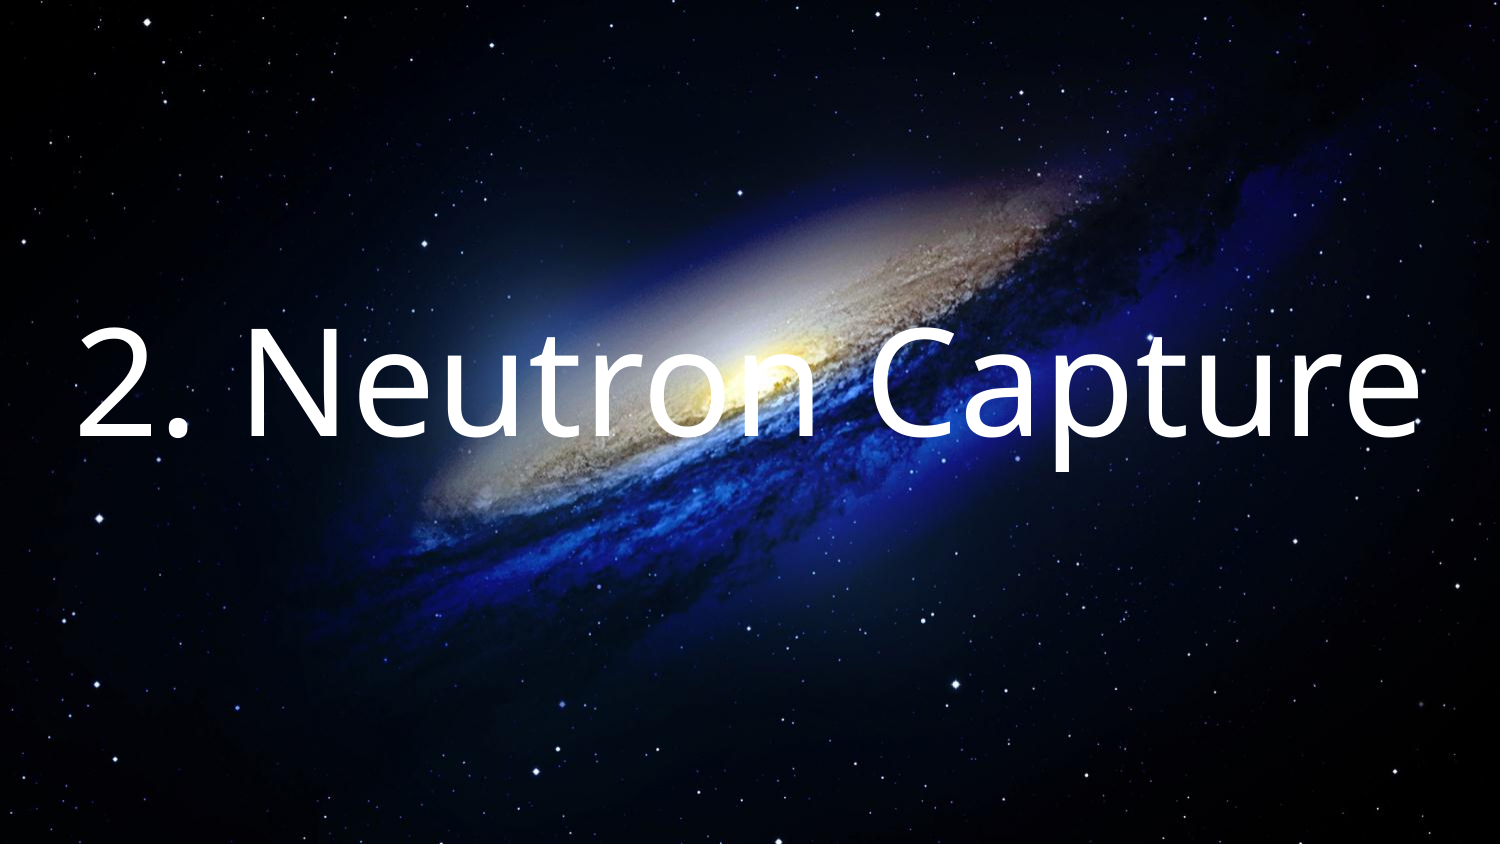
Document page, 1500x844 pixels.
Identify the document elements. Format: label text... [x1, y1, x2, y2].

text_box 2. Neutron Capture [64, 278, 1436, 475]
picture [0, 0, 1500, 844]
